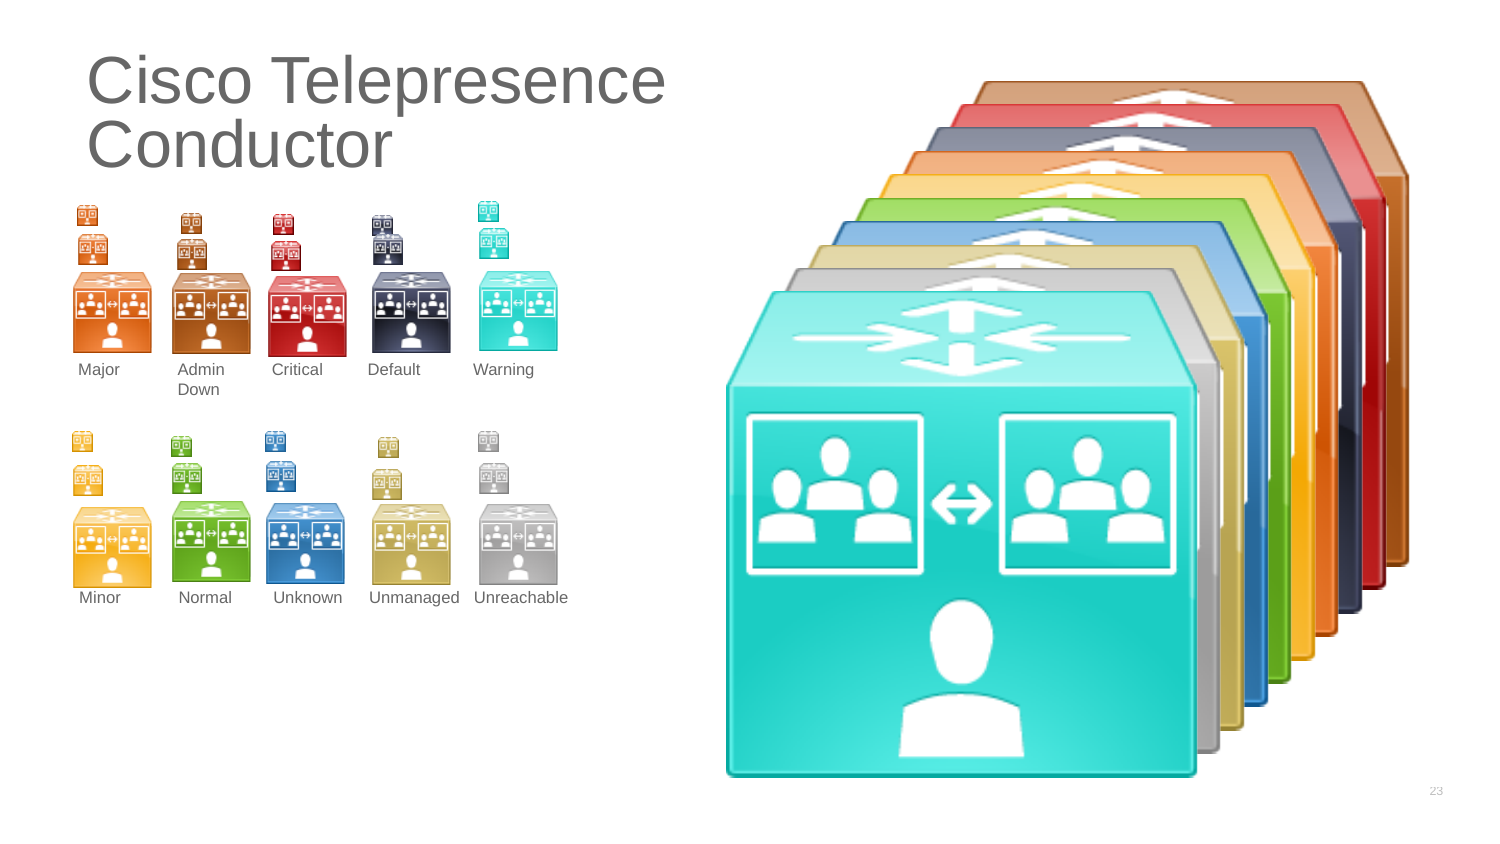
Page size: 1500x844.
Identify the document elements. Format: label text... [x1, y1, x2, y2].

picture [267, 276, 349, 357]
picture [77, 234, 108, 265]
picture [72, 431, 94, 453]
title Cisco Telepresence Conductor [71, 55, 1441, 176]
picture [371, 504, 453, 585]
picture [72, 271, 154, 353]
picture [175, 239, 207, 270]
picture [72, 507, 154, 588]
picture [265, 431, 286, 453]
picture [478, 504, 559, 585]
picture [477, 462, 509, 494]
picture [170, 463, 202, 494]
picture [72, 465, 103, 496]
picture [77, 205, 99, 227]
picture [170, 436, 192, 458]
picture [478, 270, 559, 352]
picture [478, 201, 499, 222]
picture [371, 271, 453, 353]
picture [726, 80, 1413, 778]
picture [265, 503, 346, 584]
picture [477, 227, 509, 259]
picture [378, 436, 399, 458]
picture [273, 214, 295, 235]
picture [270, 240, 301, 272]
picture [371, 469, 403, 500]
picture [372, 215, 404, 266]
picture [170, 273, 252, 354]
picture [265, 461, 296, 493]
picture [478, 431, 499, 453]
picture [170, 501, 252, 583]
picture [180, 213, 202, 235]
